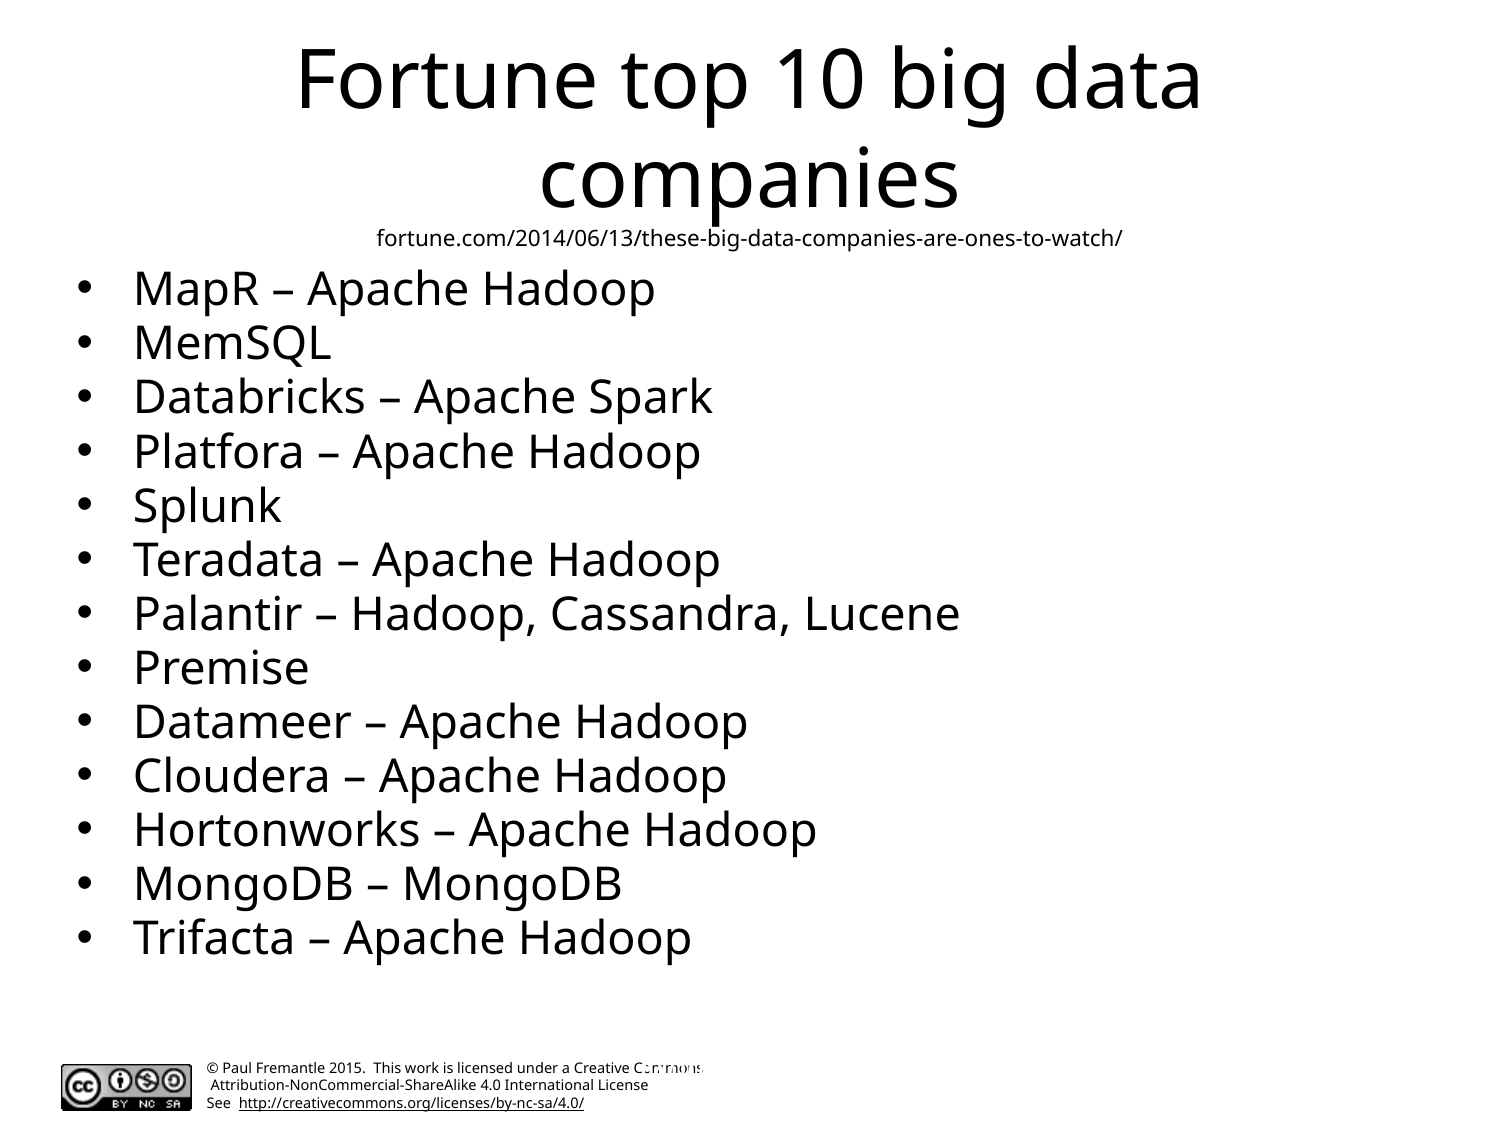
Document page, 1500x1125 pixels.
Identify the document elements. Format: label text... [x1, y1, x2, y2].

list MapR – Apache Hadoop MemSQL Databricks – Apache Spark Platfora – Apache Hadoop Splunk Teradata – Apache Hadoop Palantir – Hadoop, Cassandra, Lucene Premise Datameer – Apache Hadoop Cloudera – Apache Hadoop Hortonworks – Apache Hadoop MongoDB – MongoDB Trifacta – Apache Hadoop [61, 262, 1412, 1005]
picture [61, 1064, 192, 1111]
text_box Rapid Web Application Development with MongoDB and the JVM – Trisha Gee – Tuesday 16:15 [624, 999, 1375, 1096]
title Fortune top 10 big data companies fortune.com/2014/06/13/these-big-data-companies-are-ones-to-watch/ [75, 45, 1425, 233]
